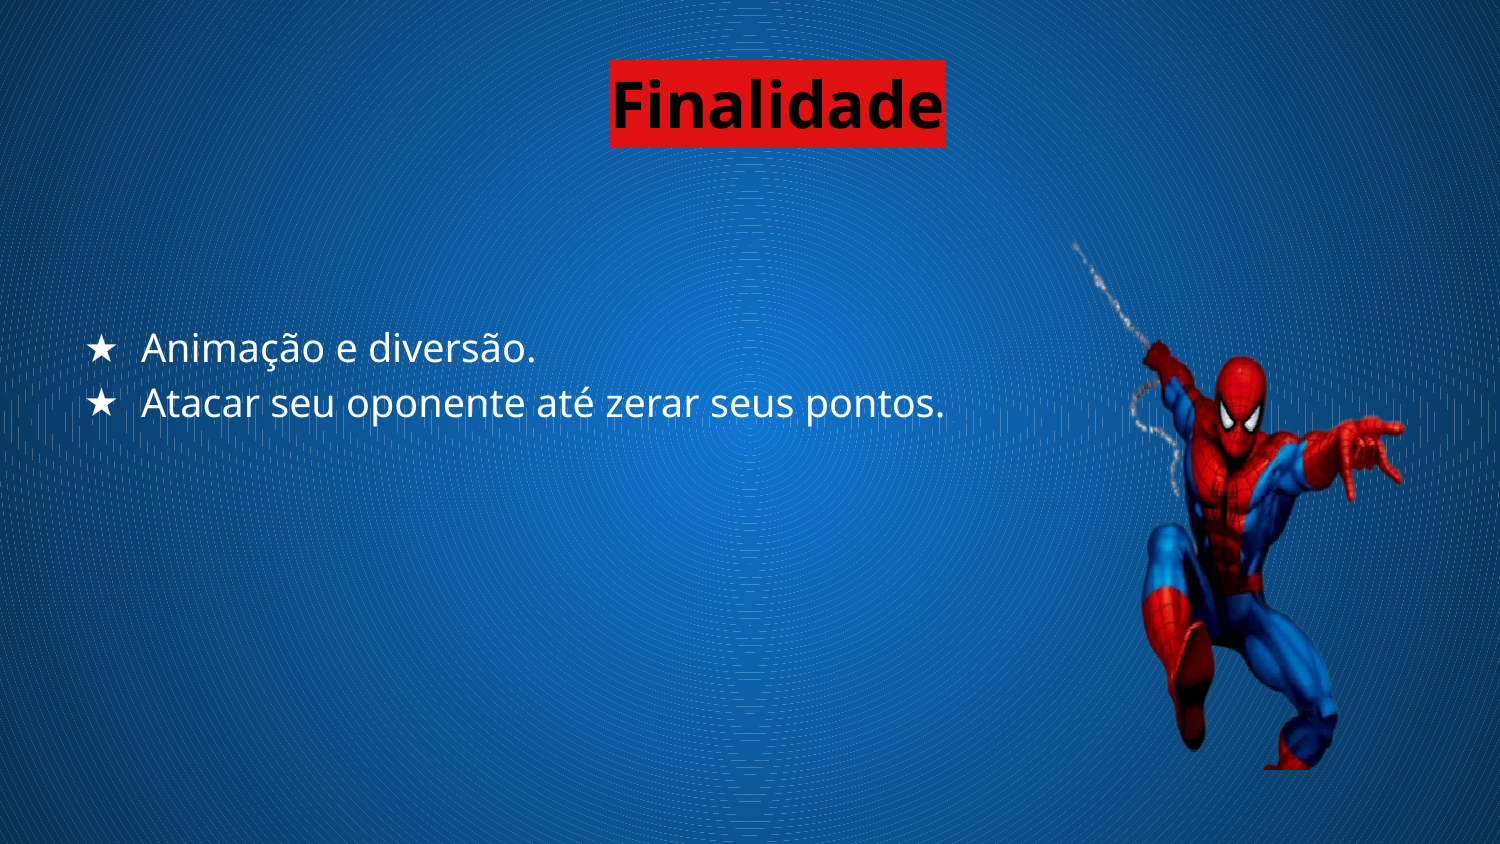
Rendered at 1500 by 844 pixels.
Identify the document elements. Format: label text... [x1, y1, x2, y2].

list Animação e diversão. Atacar seu oponente até zerar seus pontos. [51, 301, 1060, 740]
picture [1065, 235, 1413, 771]
title Finalidade [473, 49, 1082, 188]
